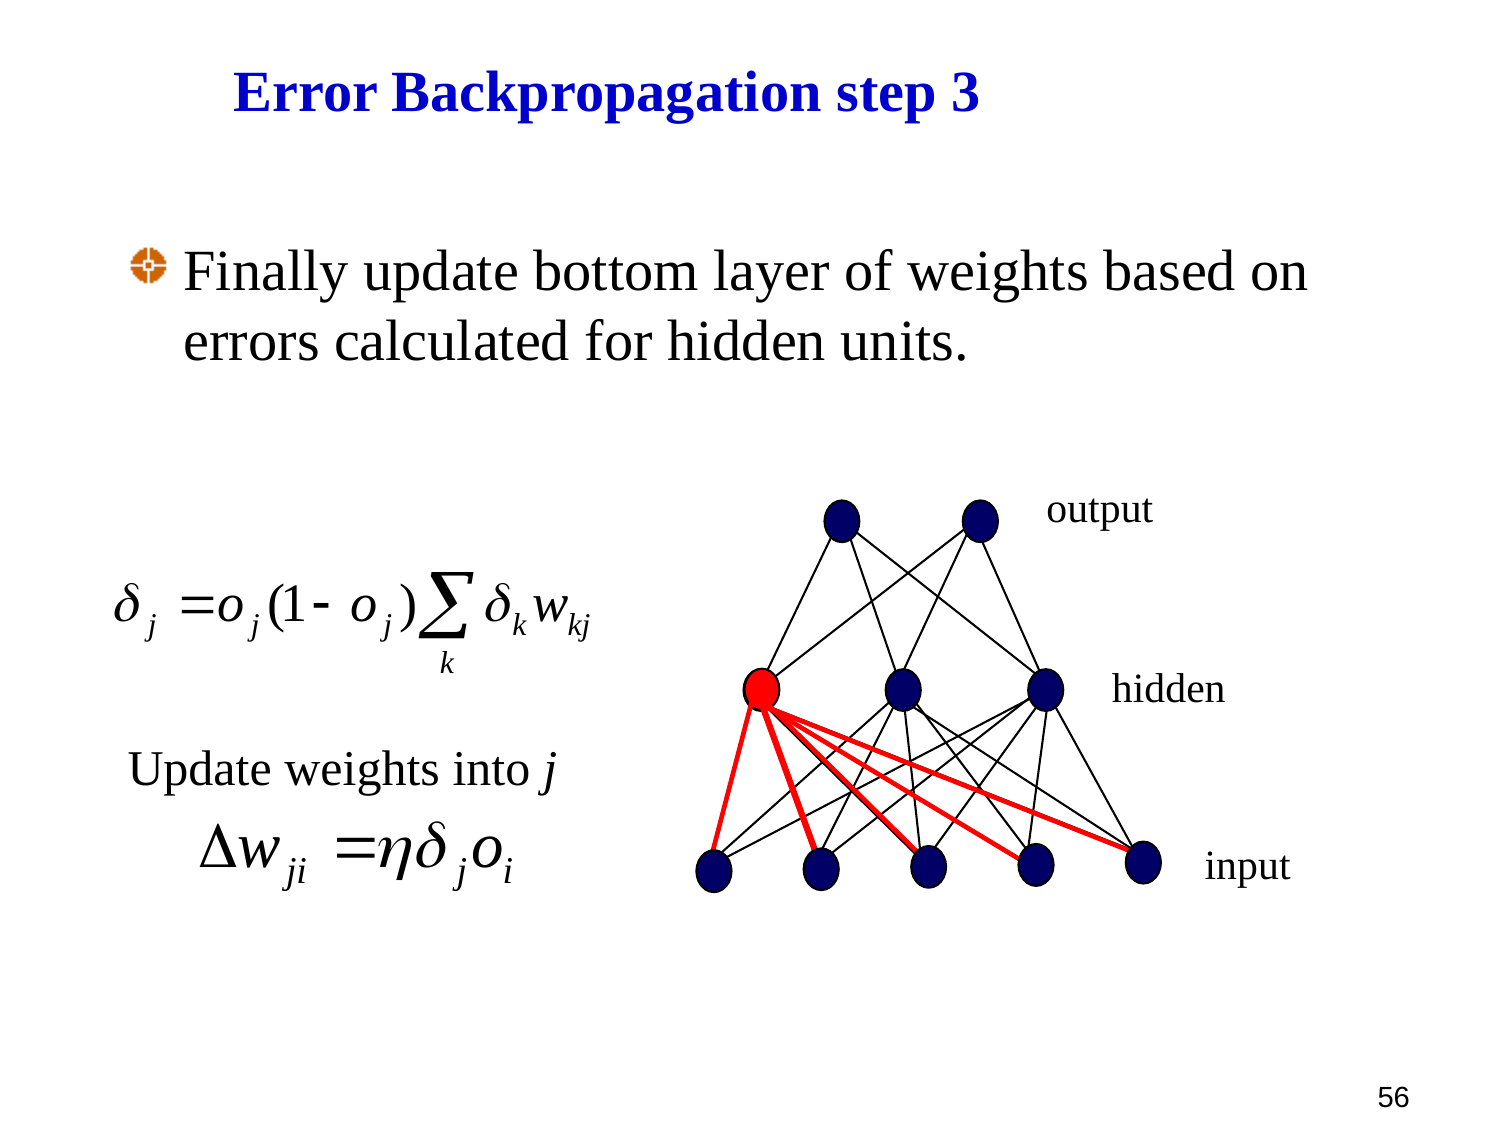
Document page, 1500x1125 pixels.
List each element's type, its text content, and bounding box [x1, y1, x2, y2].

text_box [696, 850, 732, 893]
text_box [911, 846, 947, 888]
picture [127, 246, 169, 288]
text_box input [1189, 830, 1306, 897]
text_box Error Backpropagation step 3 [219, 7, 1495, 170]
text_box [744, 668, 780, 711]
text_box [1125, 841, 1161, 884]
text_box Finally update bottom layer of weights based on errors calculated for hidden units. [112, 224, 1388, 408]
text_box [824, 500, 860, 543]
text_box hidden [1097, 653, 1241, 719]
text_box [885, 669, 921, 711]
text_box [803, 848, 839, 891]
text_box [105, 562, 609, 685]
text_box [962, 500, 998, 543]
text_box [100, 727, 585, 905]
text_box output [1031, 472, 1168, 538]
text_box [1028, 669, 1064, 711]
text_box [1018, 843, 1054, 886]
slide_number 56 [891, 1070, 1426, 1106]
